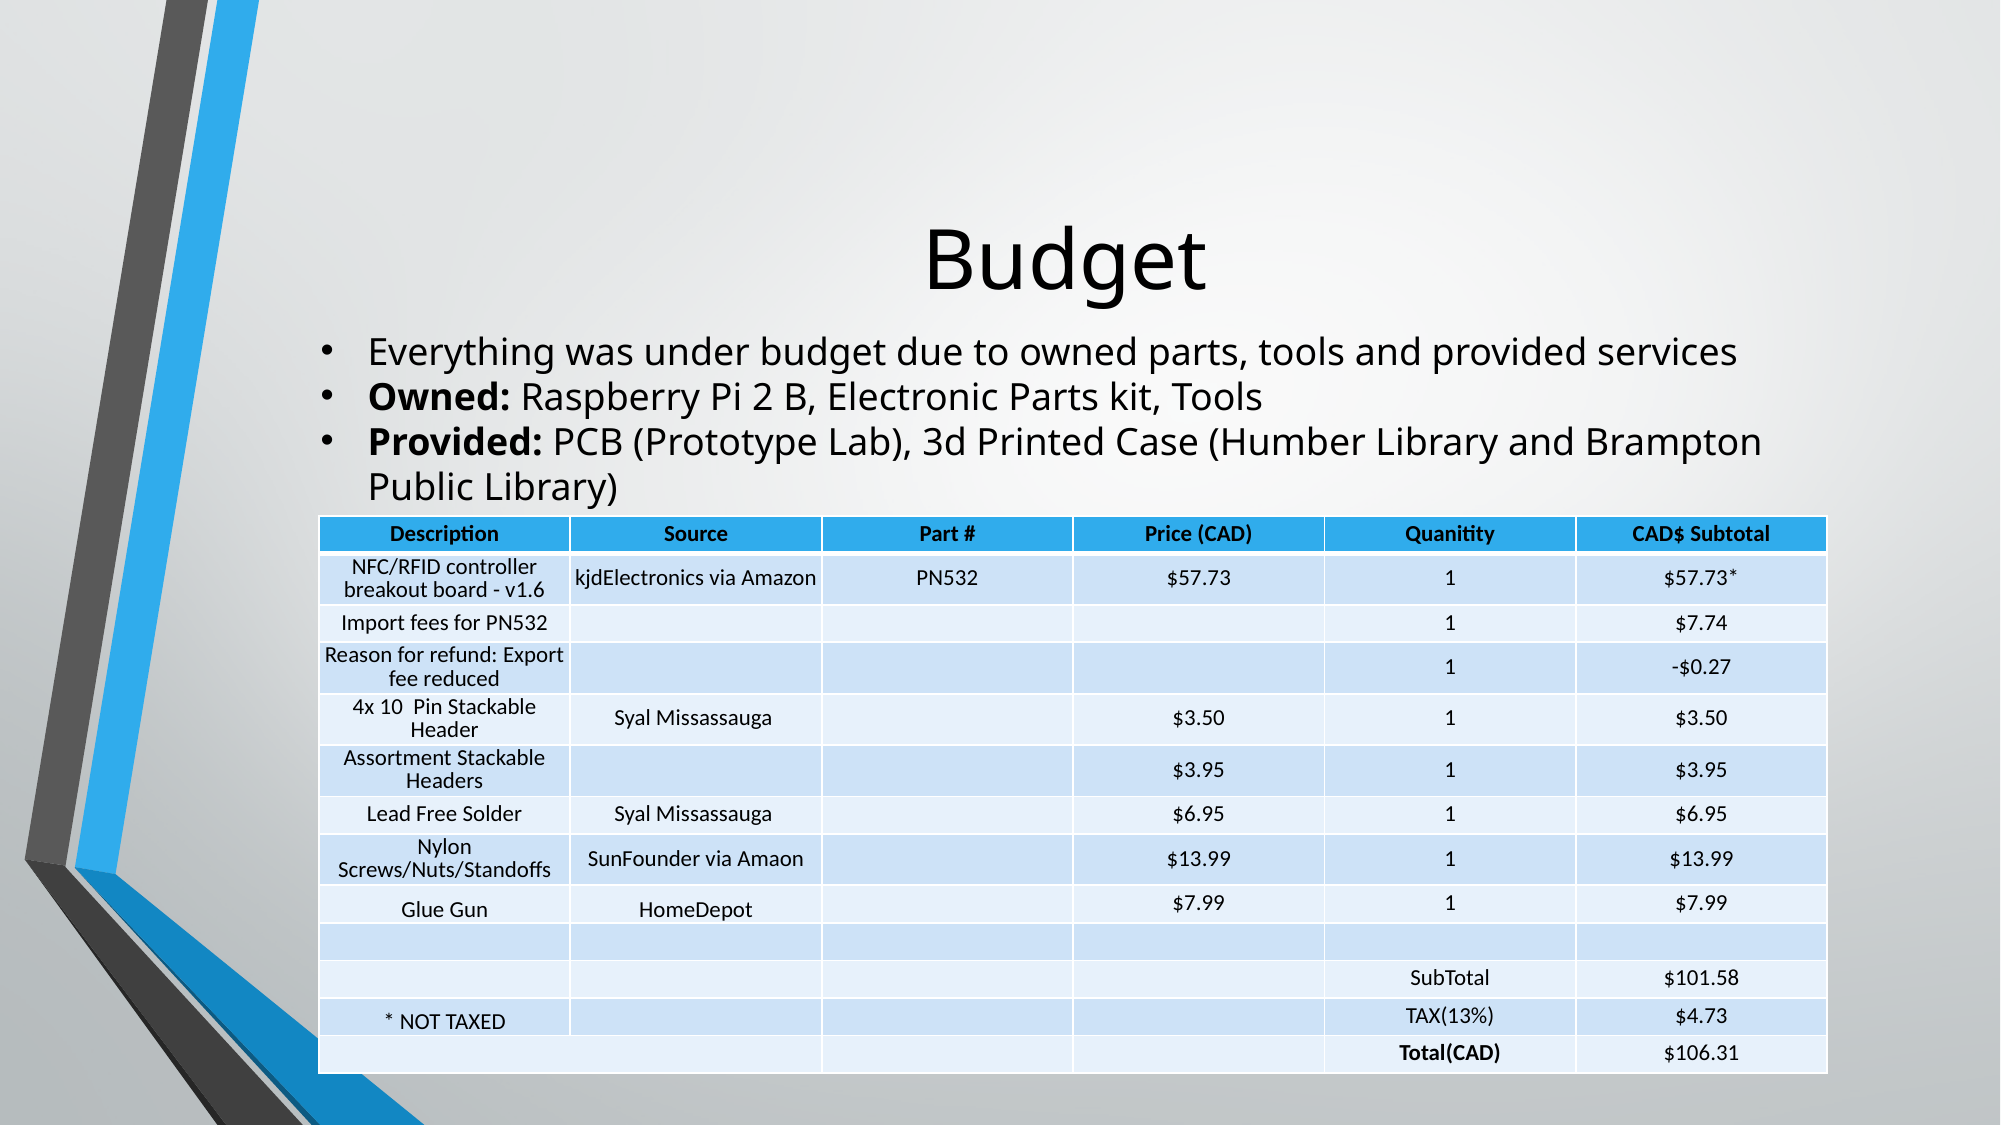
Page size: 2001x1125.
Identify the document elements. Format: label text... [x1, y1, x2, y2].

table_cell $7.99 [1074, 886, 1324, 922]
table_cell * NOT TAXED [320, 999, 569, 1035]
table_cell -$0.27 [1577, 643, 1826, 693]
table_cell [320, 1036, 821, 1072]
title Budget [243, 112, 1887, 400]
table_cell $6.95 [1577, 797, 1826, 833]
table_cell Import fees for PN532 [320, 606, 569, 641]
table_cell $13.99 [1577, 835, 1826, 884]
table_cell $3.50 [1074, 695, 1324, 744]
table_cell Nylon Screws/Nuts/Standoffs [320, 835, 569, 884]
table_cell Reason for refund: Export fee reduced [320, 643, 569, 693]
table_cell [320, 961, 569, 997]
table_cell $101.58 [1577, 961, 1826, 997]
table_cell Syal Missassauga [571, 797, 821, 833]
table_cell 1 [1325, 835, 1575, 884]
table_cell Glue Gun [320, 886, 569, 922]
table_cell [571, 961, 821, 997]
table_cell kjdElectronics via Amazon [571, 560, 821, 604]
table_cell [823, 695, 1072, 744]
table_cell 1 [1325, 797, 1575, 833]
table_cell HomeDepot [571, 886, 821, 922]
table_cell $7.99 [1577, 886, 1826, 922]
table_cell [571, 746, 821, 796]
table_cell [571, 924, 821, 960]
table_cell [571, 606, 821, 641]
table_cell 1 [1325, 643, 1575, 693]
table_cell [1325, 924, 1575, 960]
table_cell [823, 606, 1072, 641]
table_cell 1 [1325, 560, 1575, 604]
table_cell 4x 10 Pin Stackable Header [320, 695, 569, 744]
table_cell $3.95 [1577, 746, 1826, 796]
table_cell [1074, 999, 1324, 1035]
table_cell Syal Missassauga [571, 695, 821, 744]
table_cell [571, 999, 821, 1035]
table_cell SunFounder via Amaon [571, 835, 821, 884]
table_cell $57.73* [1577, 560, 1826, 604]
table_cell TAX(13%) [1325, 999, 1575, 1035]
table_cell [823, 961, 1072, 997]
table_cell [320, 924, 569, 960]
table_cell 1 [1325, 695, 1575, 744]
table_cell $3.50 [1577, 695, 1826, 744]
table_cell [1074, 924, 1324, 960]
table_cell 1 [1325, 746, 1575, 796]
table_cell $13.99 [1074, 835, 1324, 884]
table_cell 1 [1325, 886, 1575, 922]
table_cell [823, 797, 1072, 833]
table_cell SubTotal [1325, 961, 1575, 997]
table_cell Lead Free Solder [320, 797, 569, 833]
table_cell [1074, 643, 1324, 693]
table_cell $106.31 [1577, 1036, 1826, 1072]
table_cell [823, 999, 1072, 1035]
table_cell 1 [1325, 606, 1575, 641]
table_cell [823, 746, 1072, 796]
table_cell [823, 835, 1072, 884]
text_box Everything was under budget due to owned parts, tools and provided services Owned: Raspberry Pi 2 B, Electronic Parts kit, Tools Provided: PCB (Prototype Lab), 3d Printed Case (Humber Library and Brampton Public Library) [305, 320, 1828, 560]
table_cell [823, 1036, 1072, 1072]
table_cell PN532 [823, 560, 1072, 604]
table_cell [1577, 924, 1826, 960]
table_cell NFC/RFID controller breakout board - v1.6 [320, 560, 569, 604]
table_cell $6.95 [1074, 797, 1324, 833]
table_cell Assortment Stackable Headers [320, 746, 569, 796]
table_cell $57.73 [1074, 560, 1324, 604]
table_cell $7.74 [1577, 606, 1826, 641]
table_cell [823, 643, 1072, 693]
table_cell [1074, 606, 1324, 641]
table_cell Total(CAD) [1325, 1036, 1575, 1072]
table_cell $4.73 [1577, 999, 1826, 1035]
table_cell [571, 643, 821, 693]
table_cell [823, 924, 1072, 960]
table_cell [1074, 1036, 1324, 1072]
table_cell [823, 886, 1072, 922]
table_cell [1074, 961, 1324, 997]
table_cell $3.95 [1074, 746, 1324, 796]
